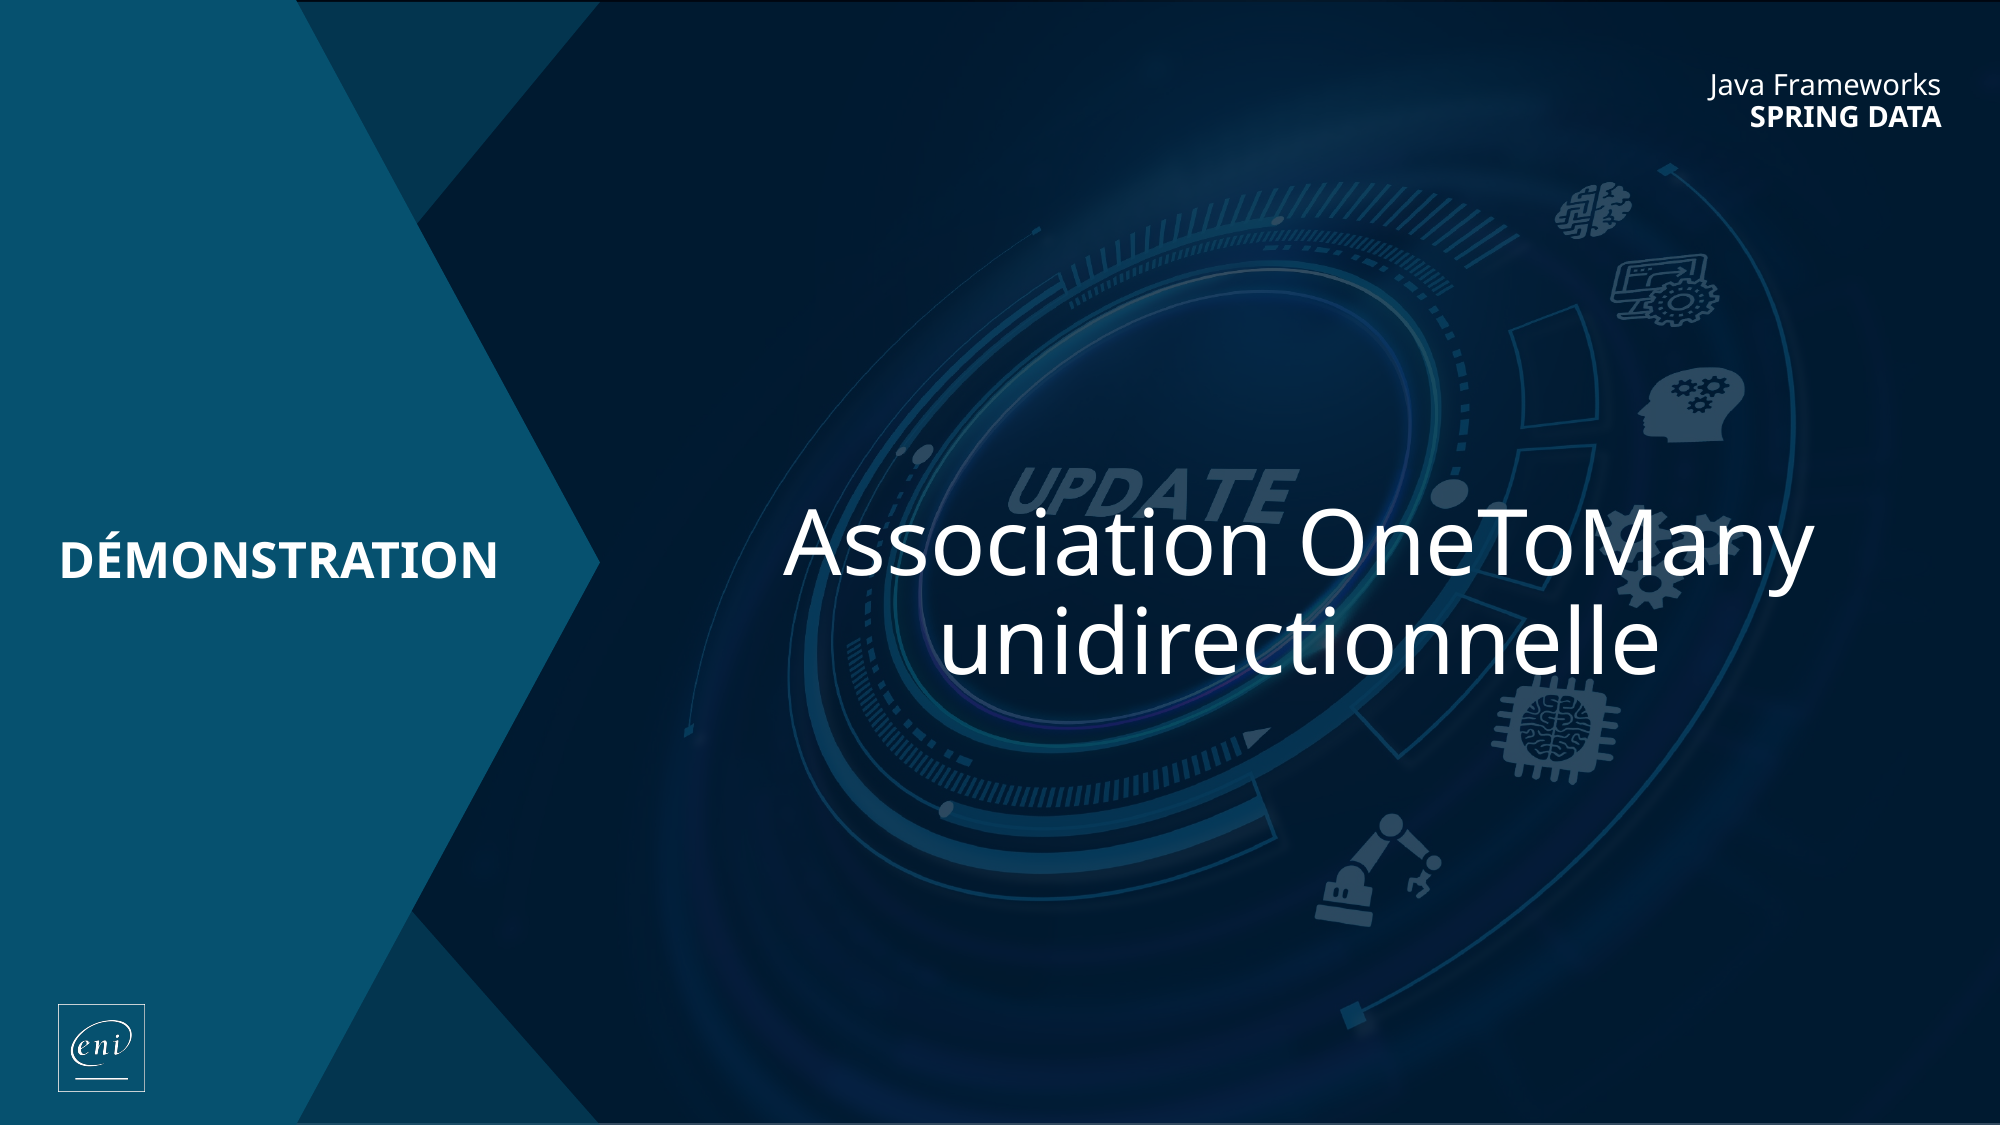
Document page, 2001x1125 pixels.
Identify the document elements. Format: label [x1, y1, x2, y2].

text_box [0, 0, 600, 1125]
picture [600, 0, 2000, 1124]
picture [71, 1045, 76, 1060]
